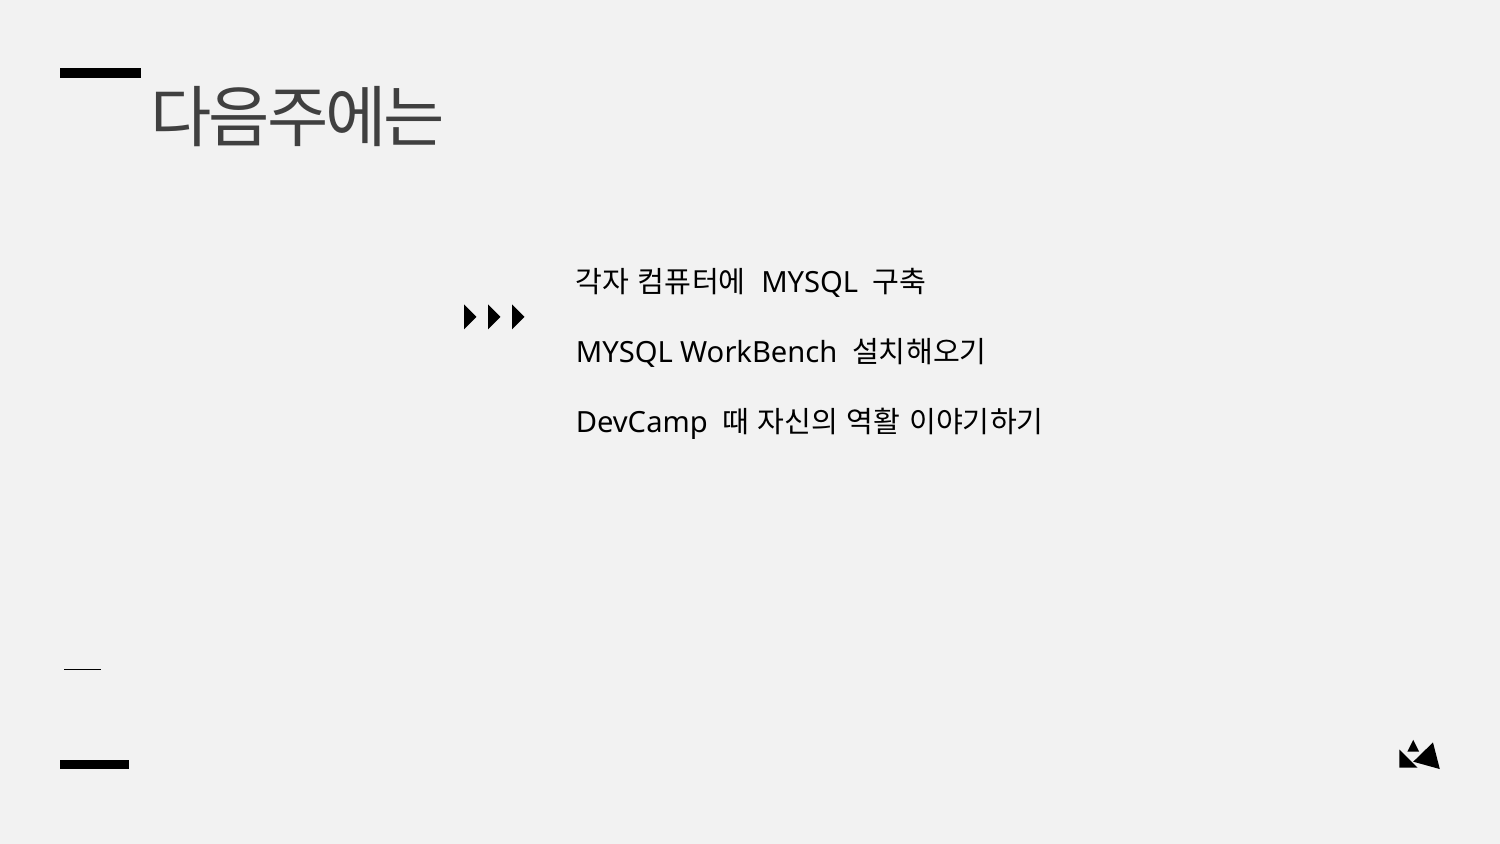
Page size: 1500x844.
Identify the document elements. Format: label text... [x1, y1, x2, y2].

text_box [454, 308, 522, 327]
text_box [1411, 740, 1442, 772]
text_box [1405, 737, 1421, 754]
text_box 각자 컴퓨터에 MYSQL 구축 MYSQL WorkBench 설치해오기 DevCamp 때 자신의 역활 이야기하기 [561, 256, 1229, 516]
text_box 다음주에는 [135, 67, 1081, 163]
text_box [1397, 747, 1420, 770]
